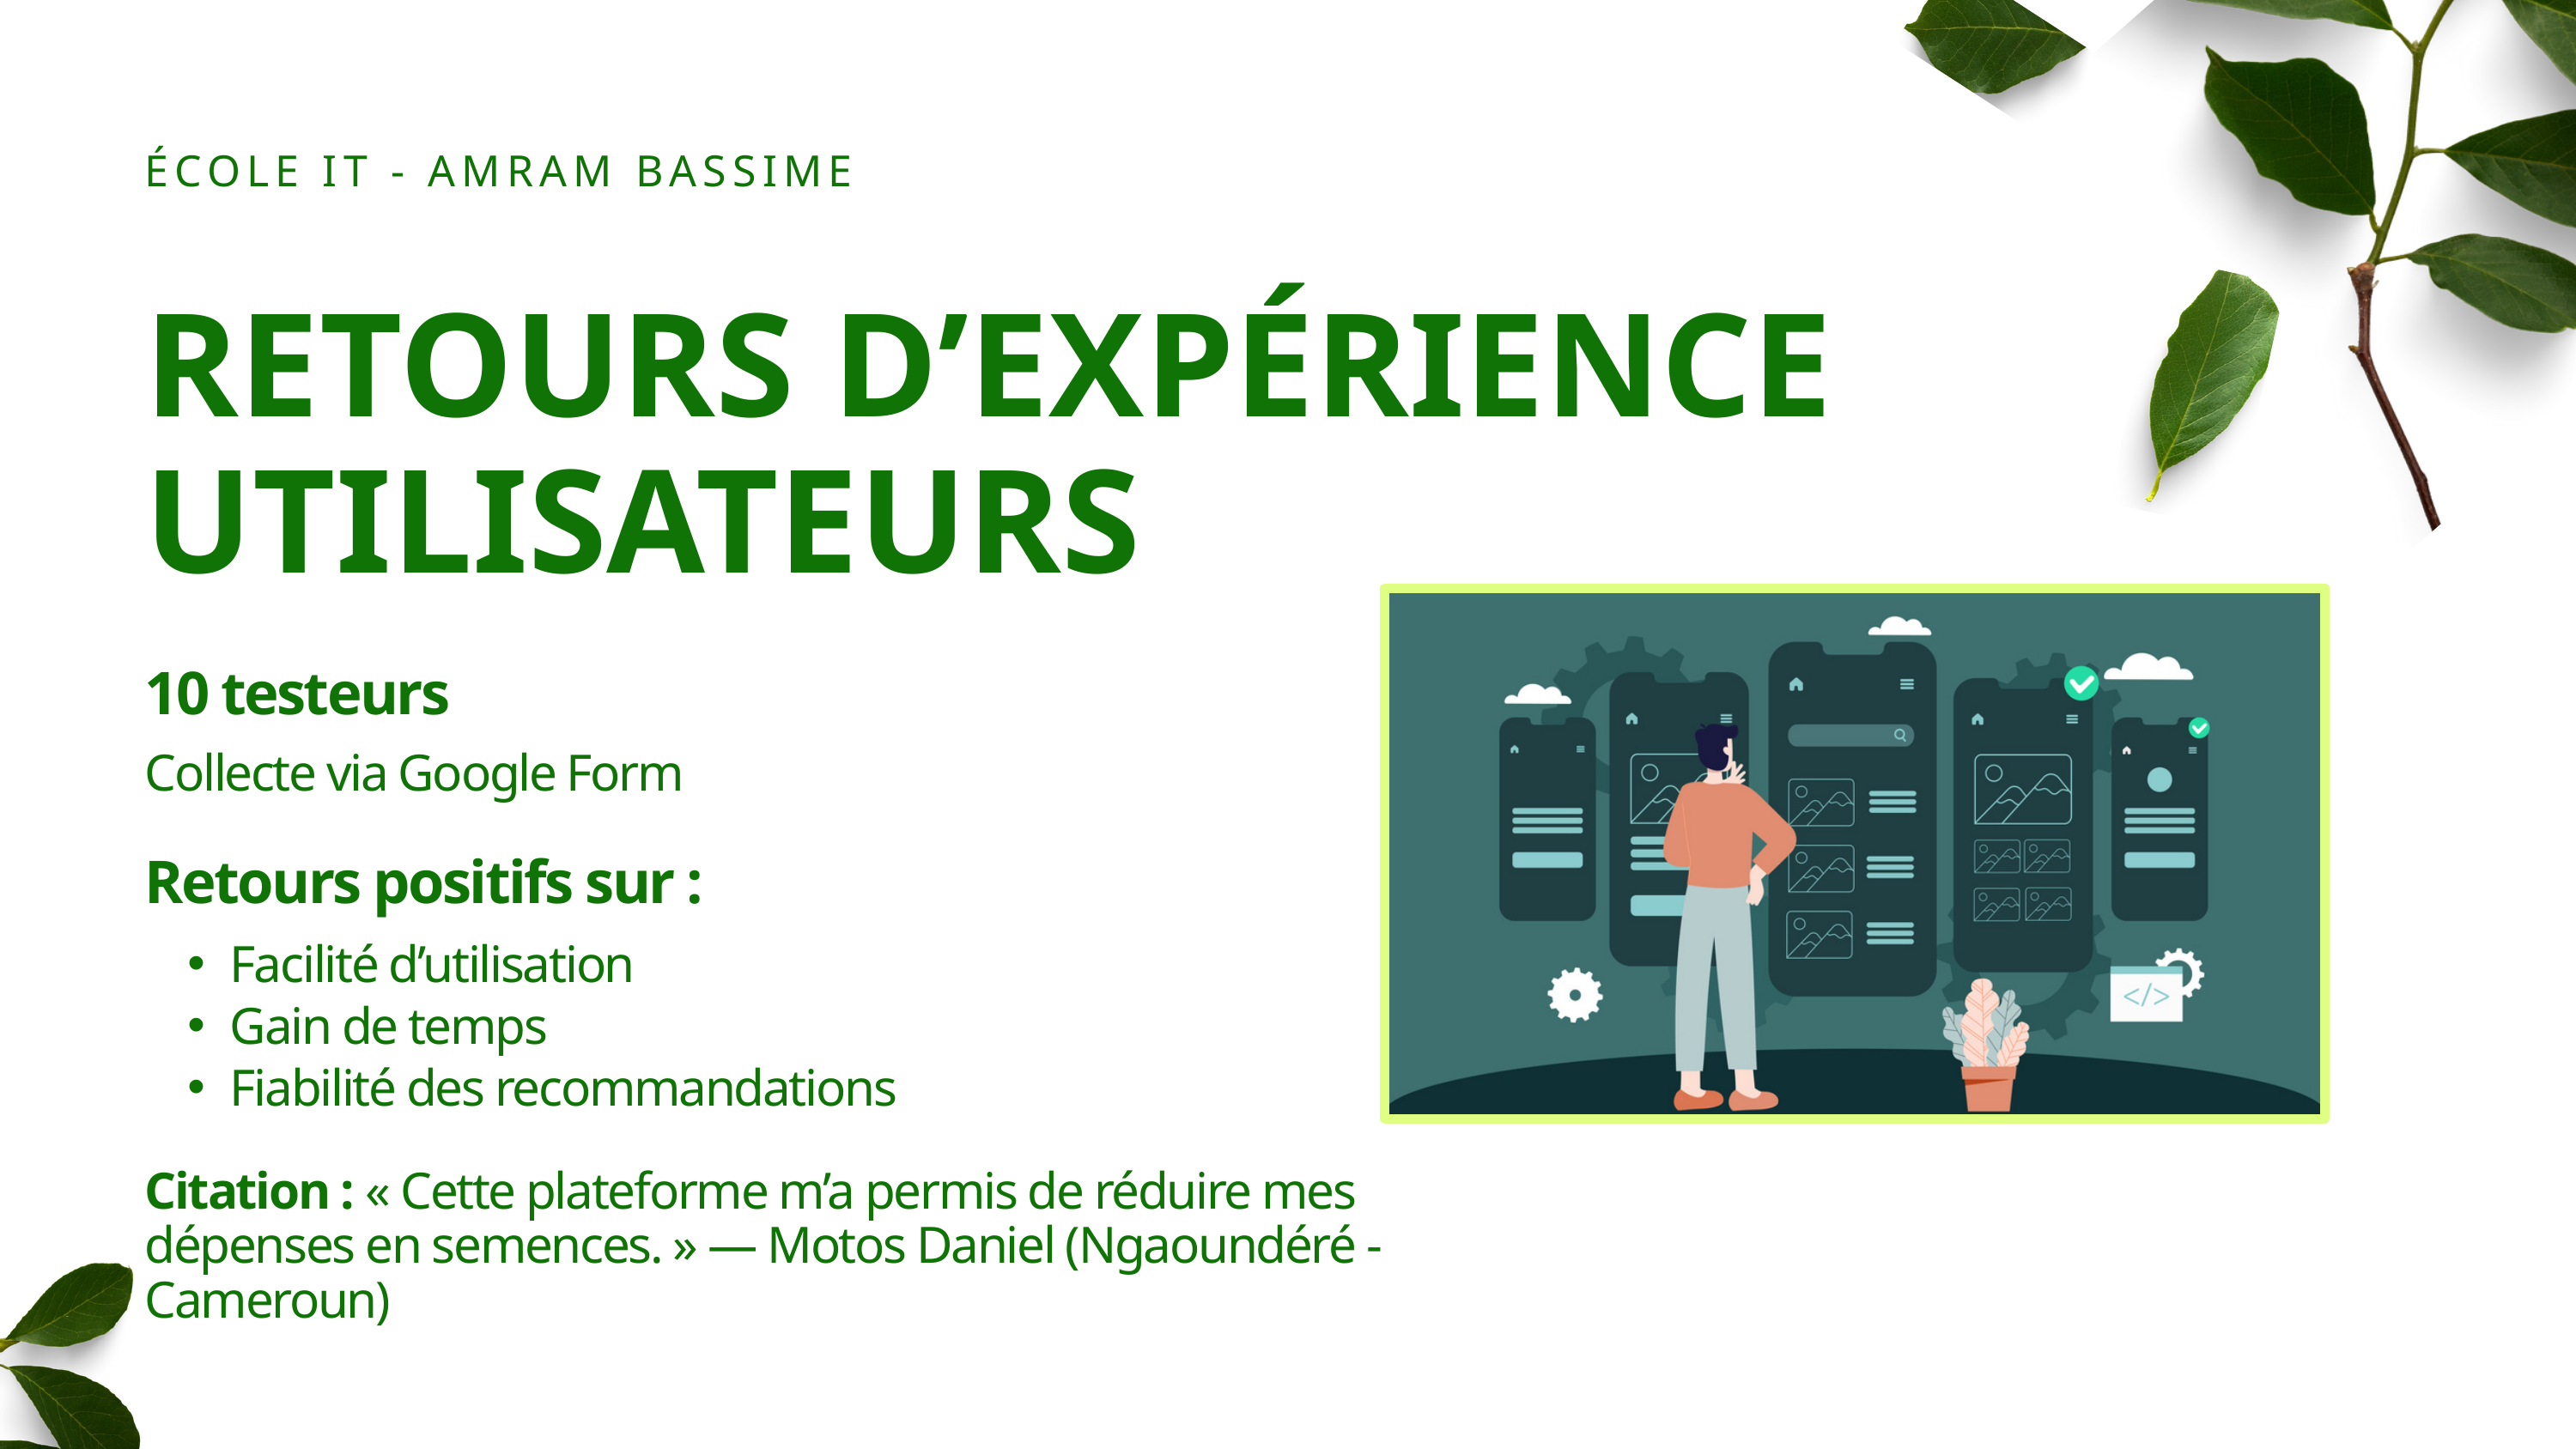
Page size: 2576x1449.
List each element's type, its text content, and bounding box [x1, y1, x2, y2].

text_box RETOURS D’EXPÉRIENCE UTILISATEURS [144, 289, 2432, 602]
text_box [2108, 257, 2286, 530]
text_box Collecte via Google Form [144, 738, 1147, 801]
text_box [1895, 0, 2109, 145]
text_box [2002, 0, 2576, 573]
text_box 10 testeurs [144, 662, 1147, 727]
text_box Citation : « Cette plateforme m’a permis de réduire mes dépenses en semences. » — Motos Daniel (Ngaoundéré - Cameroun) [144, 1164, 1385, 1329]
text_box [1384, 588, 2325, 1119]
text_box [0, 1186, 145, 1449]
text_box ÉCOLE IT - AMRAM BASSIME [144, 135, 1115, 196]
text_box Retours positifs sur : [144, 851, 1147, 916]
text_box Facilité d’utilisation Gain de temps Fiabilité des recommandations [144, 930, 1147, 1117]
